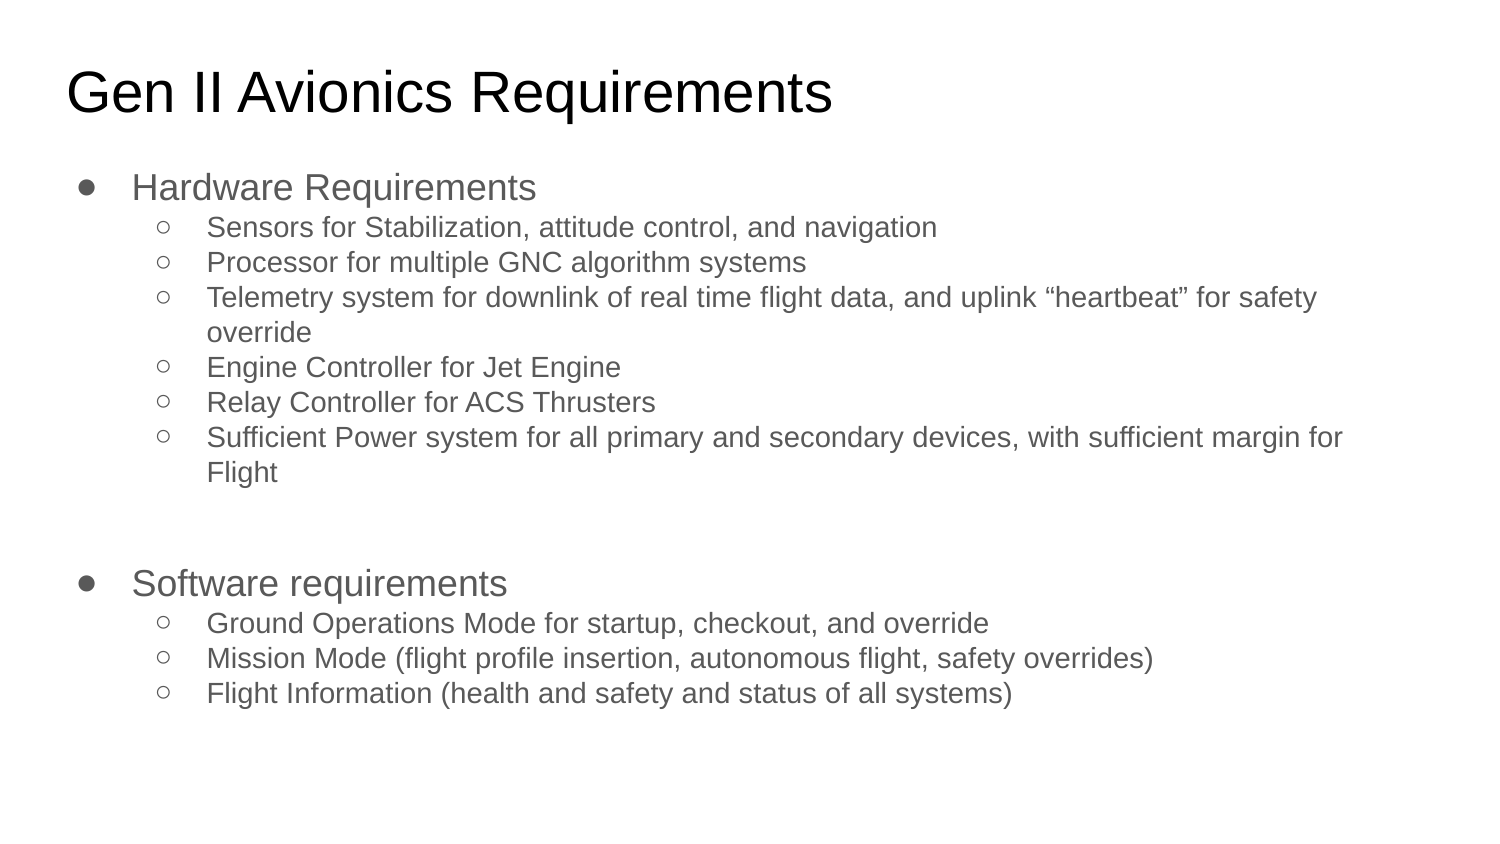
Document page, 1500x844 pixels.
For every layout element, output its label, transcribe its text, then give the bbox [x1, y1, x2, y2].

title Gen II Avionics Requirements [51, 39, 1449, 133]
list Hardware Requirements Sensors for Stabilization, attitude control, and navigation Processor for multiple GNC algorithm systems Telemetry system for downlink of real time flight data, and uplink “heartbeat” for safety override Engine Controller for Jet Engine Relay Controller for ACS Thrusters Sufficient Power system for all primary and secondary devices, with sufficient margin for Flight Software requirements Ground Operations Mode for startup, checkout, and override Mission Mode (flight profile insertion, autonomous flight, safety overrides) Flight Information (health and safety and status of all systems) [41, 141, 1440, 703]
